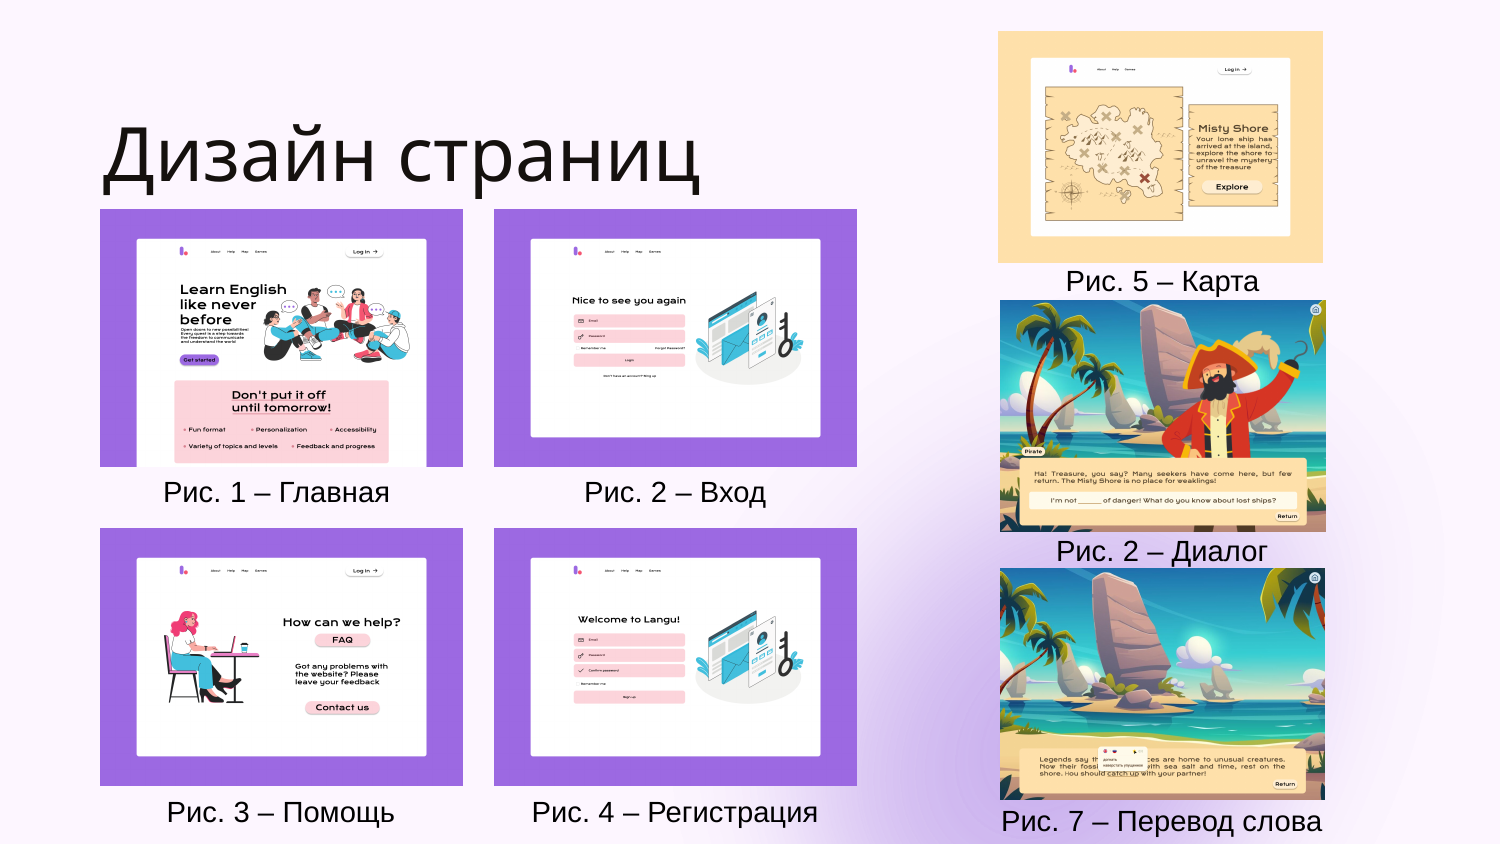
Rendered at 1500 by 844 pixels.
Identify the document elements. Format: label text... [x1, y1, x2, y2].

text_box Рис. 1 – Главная [148, 475, 415, 517]
text_box Дизайн страниц [88, 91, 992, 225]
text_box Рис. 2 – Диалог [1041, 540, 1284, 567]
text_box Рис. 4 – Регистрация [516, 794, 834, 836]
picture [100, 0, 1500, 844]
text_box Рис. 5 – Карта [1050, 271, 1275, 298]
text_box Рис. 7 – Перевод слова [986, 794, 1348, 844]
text_box Рис. 2 – Вход [569, 475, 782, 517]
text_box Рис. 3 – Помощь [151, 794, 411, 836]
